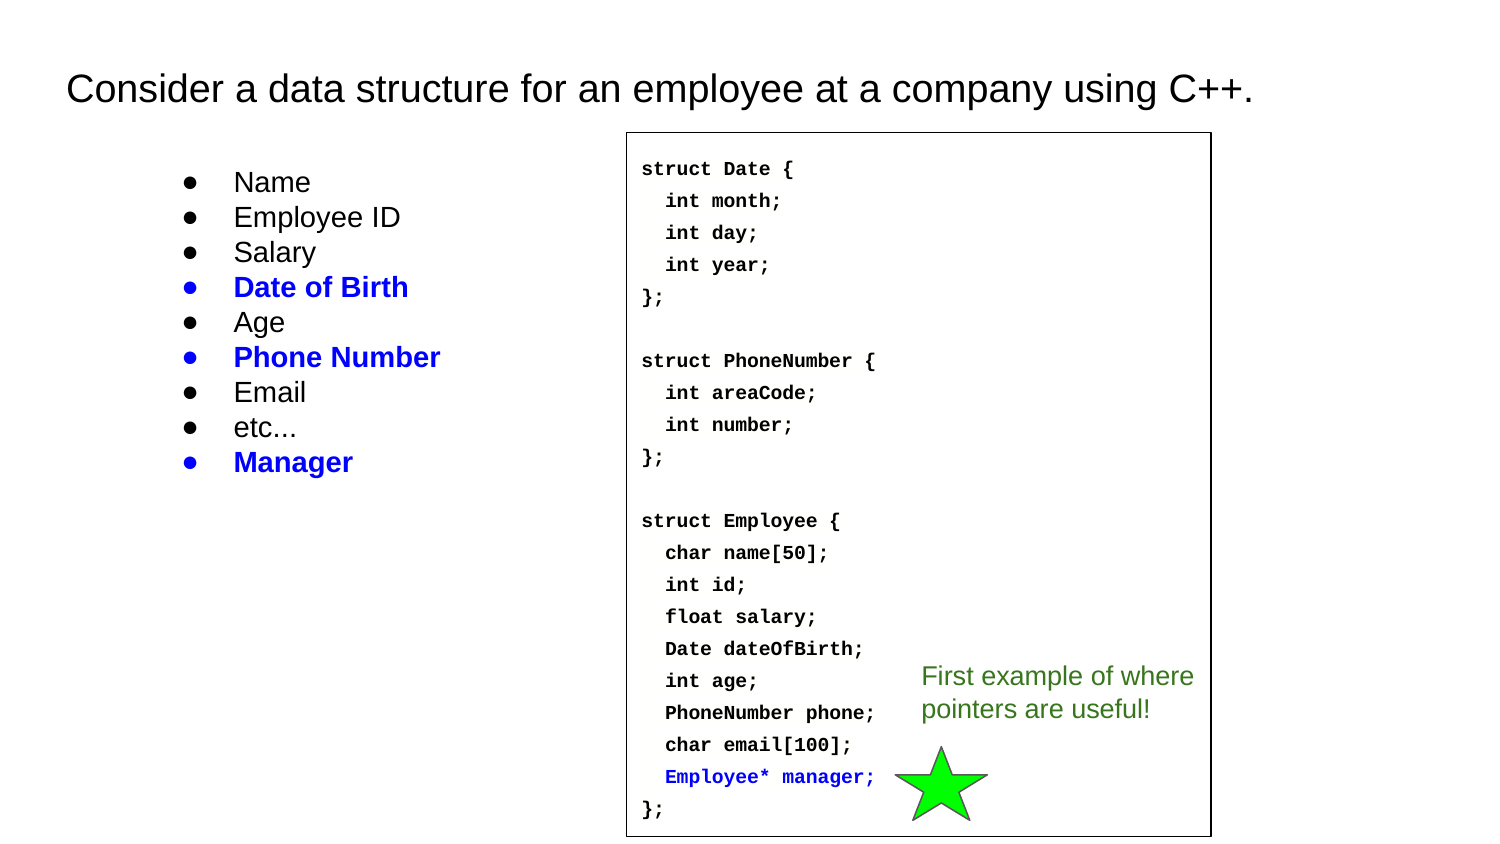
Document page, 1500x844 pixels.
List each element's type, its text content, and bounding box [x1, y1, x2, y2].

text_box [895, 746, 988, 821]
title Consider a data structure for an employee at a company using C++. [51, 48, 1449, 140]
text_box First example of where pointers are useful! [906, 643, 1302, 727]
text_box Name Employee ID Salary Date of Birth Age Phone Number Email etc... Manager [143, 148, 559, 521]
text_box struct Date { int month; int day; int year; }; struct PhoneNumber { int areaCode; int number; }; struct Employee { char name[50]; int id; float salary; Date dateOfBirth; int age; PhoneNumber phone; char email[100]; Employee* manager; }; [626, 132, 1211, 837]
